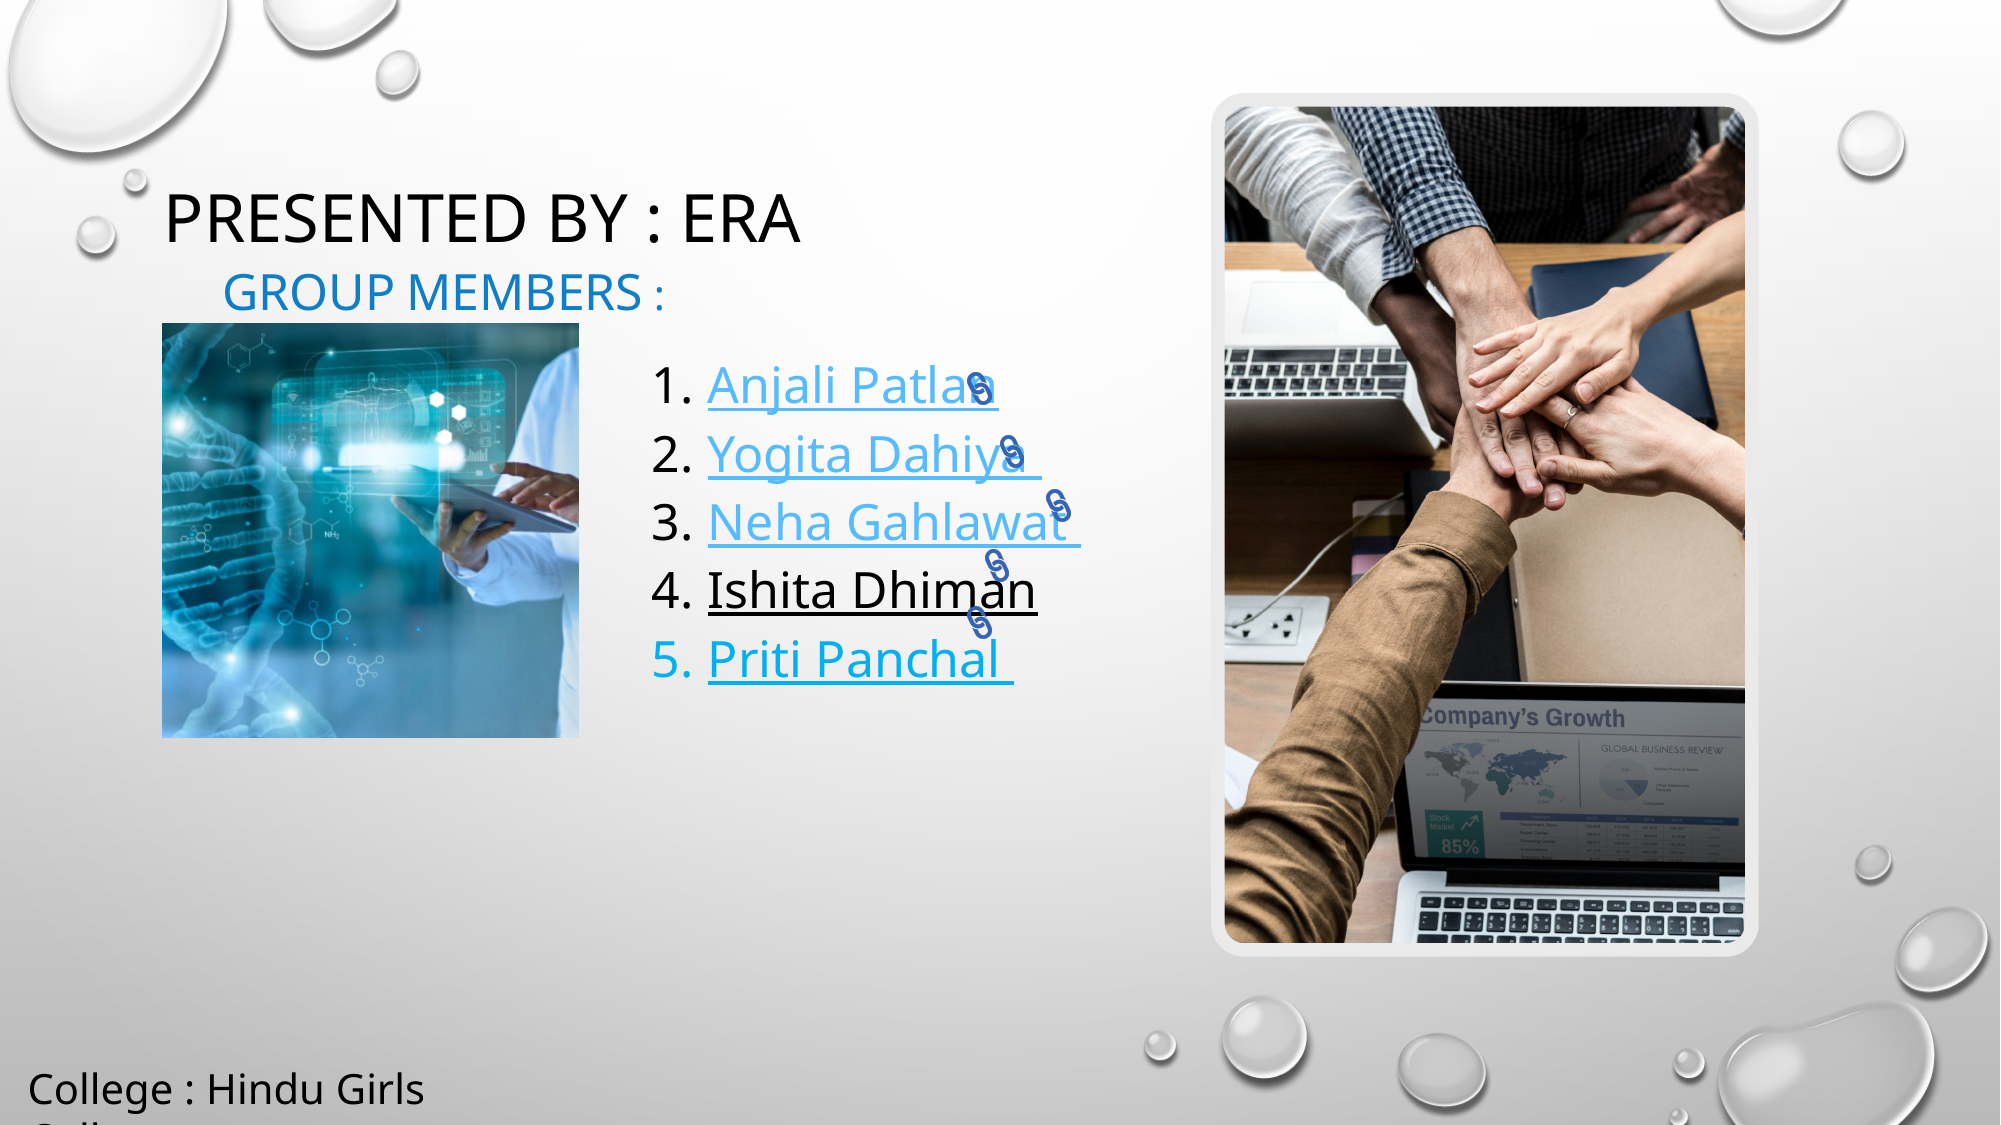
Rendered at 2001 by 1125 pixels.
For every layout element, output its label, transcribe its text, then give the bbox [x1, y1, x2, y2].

title Presented by : era [81, 159, 885, 241]
picture [984, 548, 1010, 582]
picture [1045, 489, 1071, 522]
text_box College : Hindu Girls College [12, 1055, 568, 1125]
text_box Anjali Patlan Yogita Dahiya Neha Gahlawat Ishita Dhiman Priti Panchal [636, 346, 1187, 695]
list Group members : [0, 241, 899, 347]
picture [966, 372, 992, 405]
picture [999, 435, 1024, 468]
picture [966, 606, 992, 640]
picture [0, 0, 2000, 1125]
